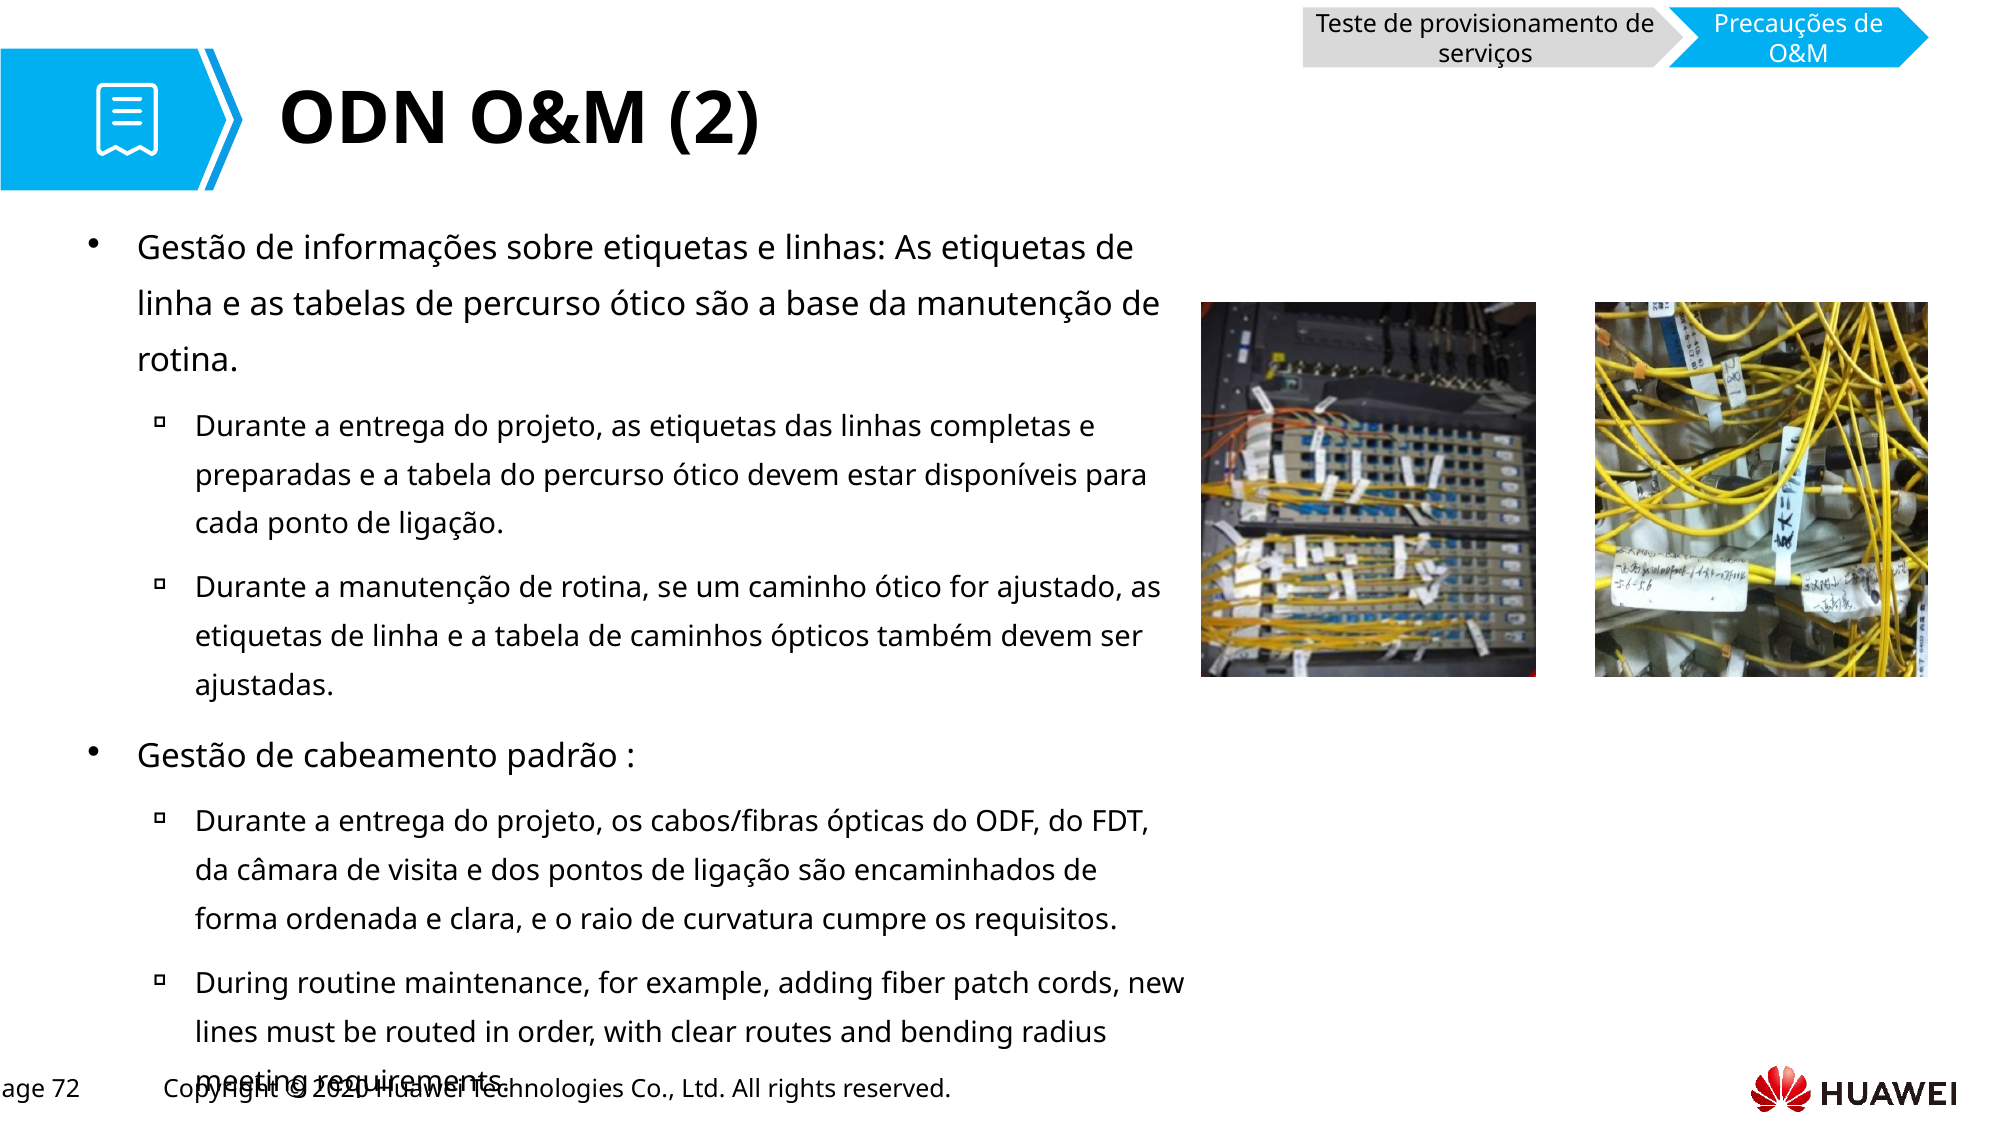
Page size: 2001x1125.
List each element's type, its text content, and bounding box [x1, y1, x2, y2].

title ODN O&M (2) [261, 67, 1875, 173]
text_box Teste de provisionamento de serviços [1302, 7, 1684, 68]
picture [1201, 302, 1536, 677]
text_box Precauções de O&M [1668, 7, 1929, 68]
list Gestão de informações sobre etiquetas e linhas: As etiquetas de linha e as tabelas de percurso ótico são a base da manutenção de rotina. Durante a entrega do projeto, as etiquetas das linhas completas e preparadas e a tabela do percurso ótico devem estar disponíveis para cada ponto de ligação. Durante a manutenção de rotina, se um caminho ótico for ajustado, as etiquetas de linha e a tabela de caminhos ópticos também devem ser ajustadas. Gestão de cabeamento padrão : Durante a entrega do projeto, os cabos/fibras ópticas do ODF, do FDT, da câmara de visita e dos pontos de ligação são encaminhados de forma ordenada e clara, e o raio de curvatura cumpre os requisitos. During routine maintenance, for example, adding fiber patch cords, new lines must be routed in order, with clear routes and bending radius meeting requirements. [73, 203, 1202, 972]
picture [1595, 302, 1928, 677]
picture [1751, 1066, 1956, 1112]
